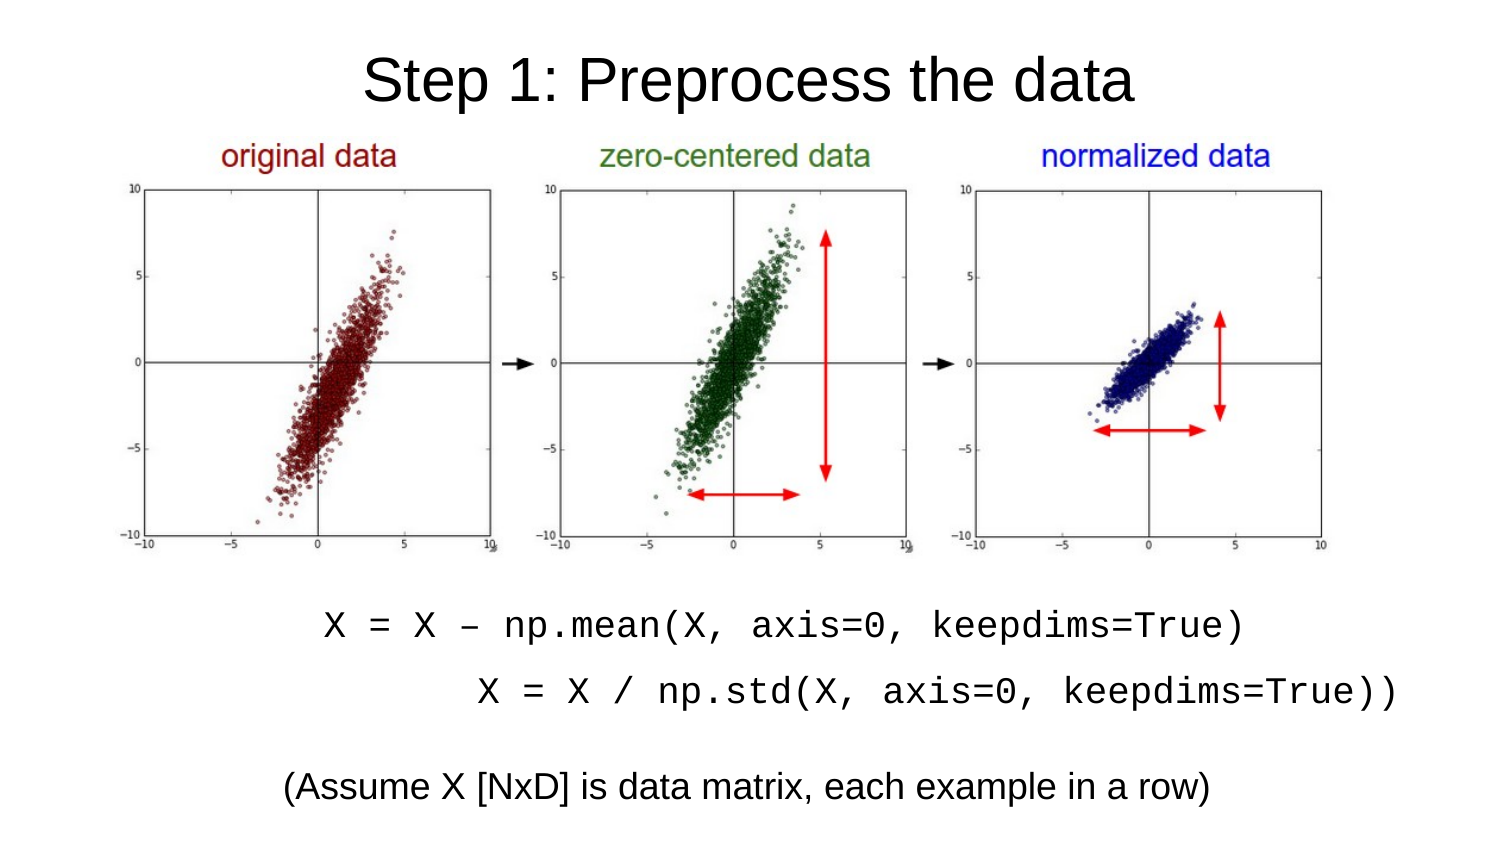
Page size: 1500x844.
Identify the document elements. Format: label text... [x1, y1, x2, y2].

text_box (Assume X [NxD] is data matrix, each example in a row) [194, 746, 1300, 812]
picture [113, 136, 1340, 559]
text_box Step 1: Preprocess the data [42, 23, 1457, 137]
text_box X = X – np.mean(X, axis=0, keepdims=True) [308, 584, 1424, 661]
text_box X = X / np.std(X, axis=0, keepdims=True)) [462, 650, 1443, 721]
